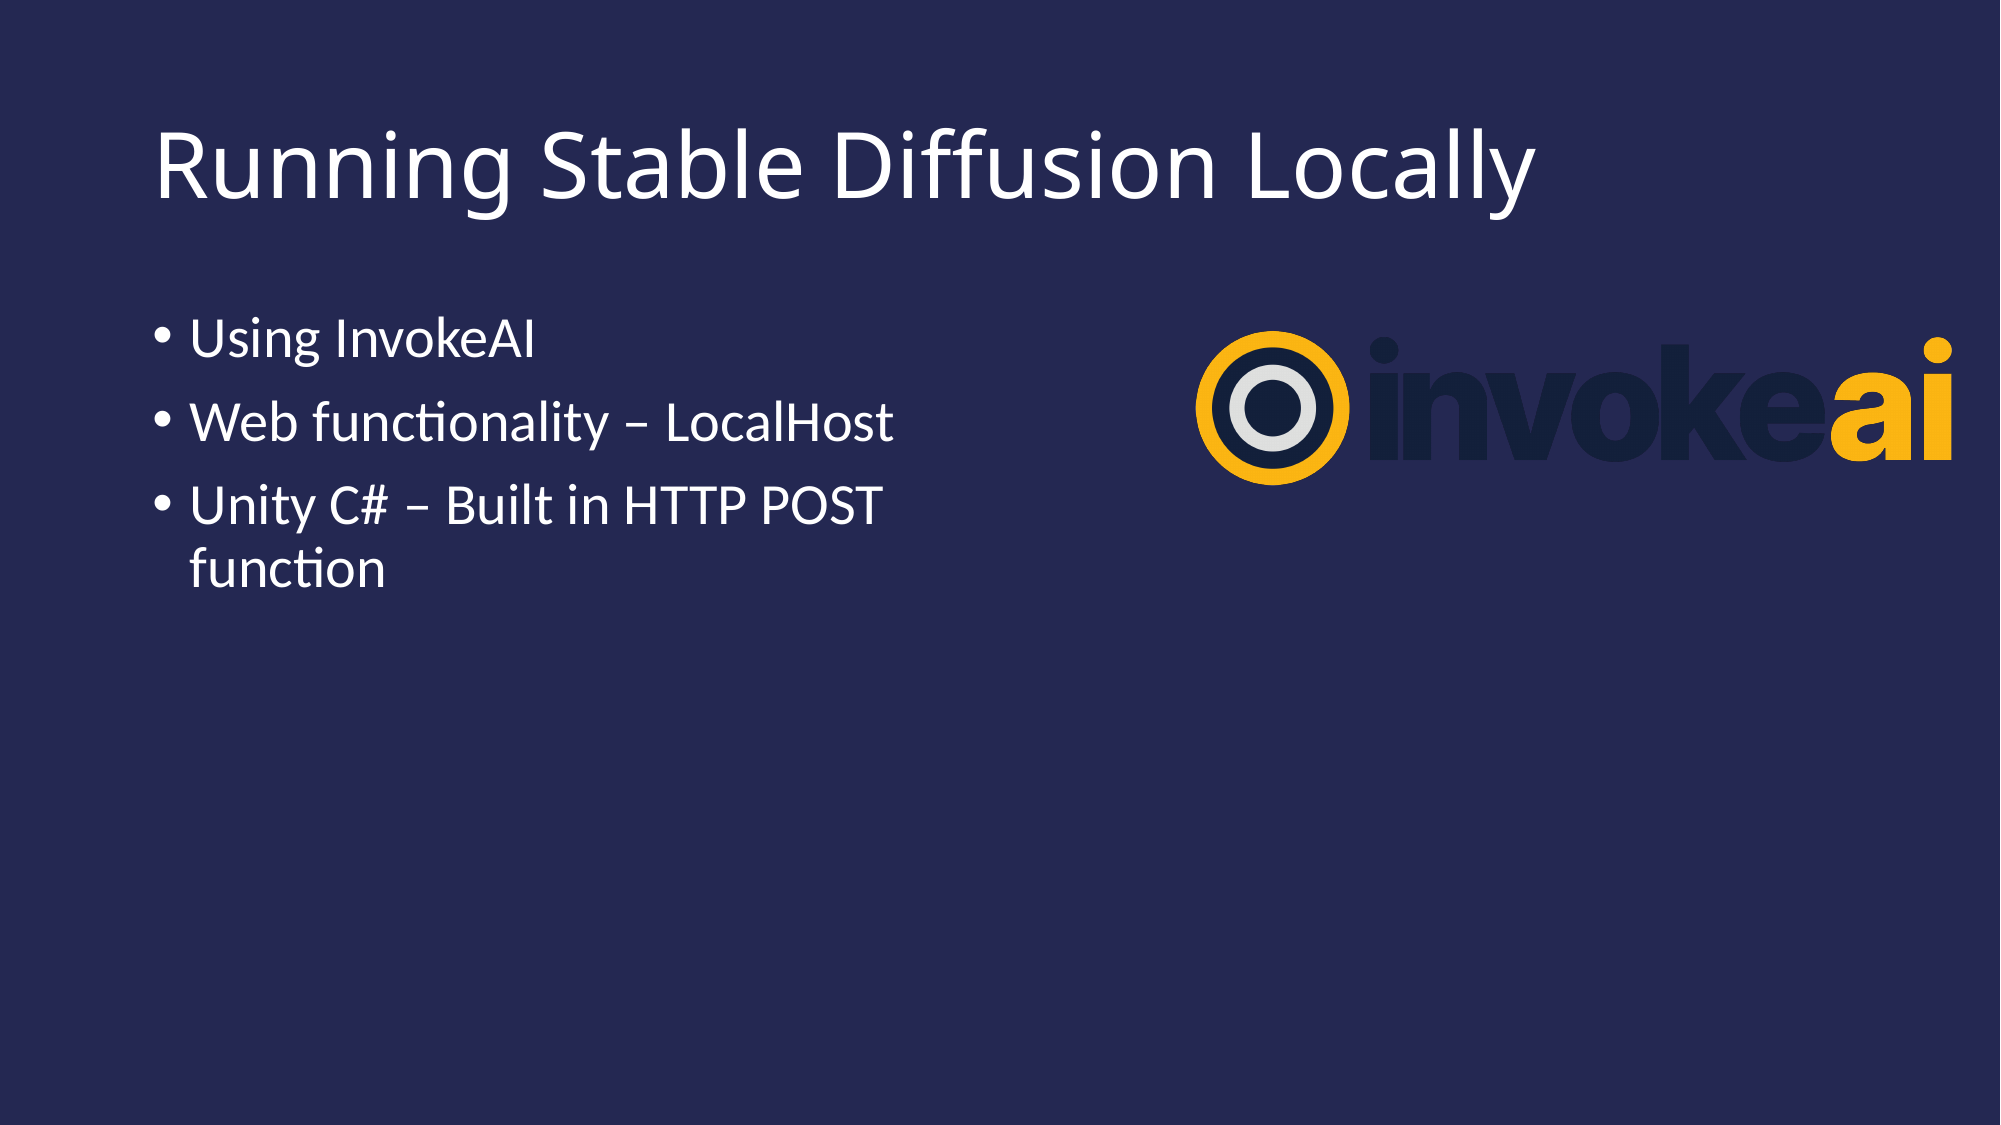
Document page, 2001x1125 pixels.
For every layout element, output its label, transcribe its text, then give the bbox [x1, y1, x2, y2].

title Running Stable Diffusion Locally [137, 59, 1863, 278]
list Using InvokeAI Web functionality – LocalHost Unity C# – Built in HTTP POST function [137, 299, 970, 1014]
picture [1190, 299, 1956, 517]
